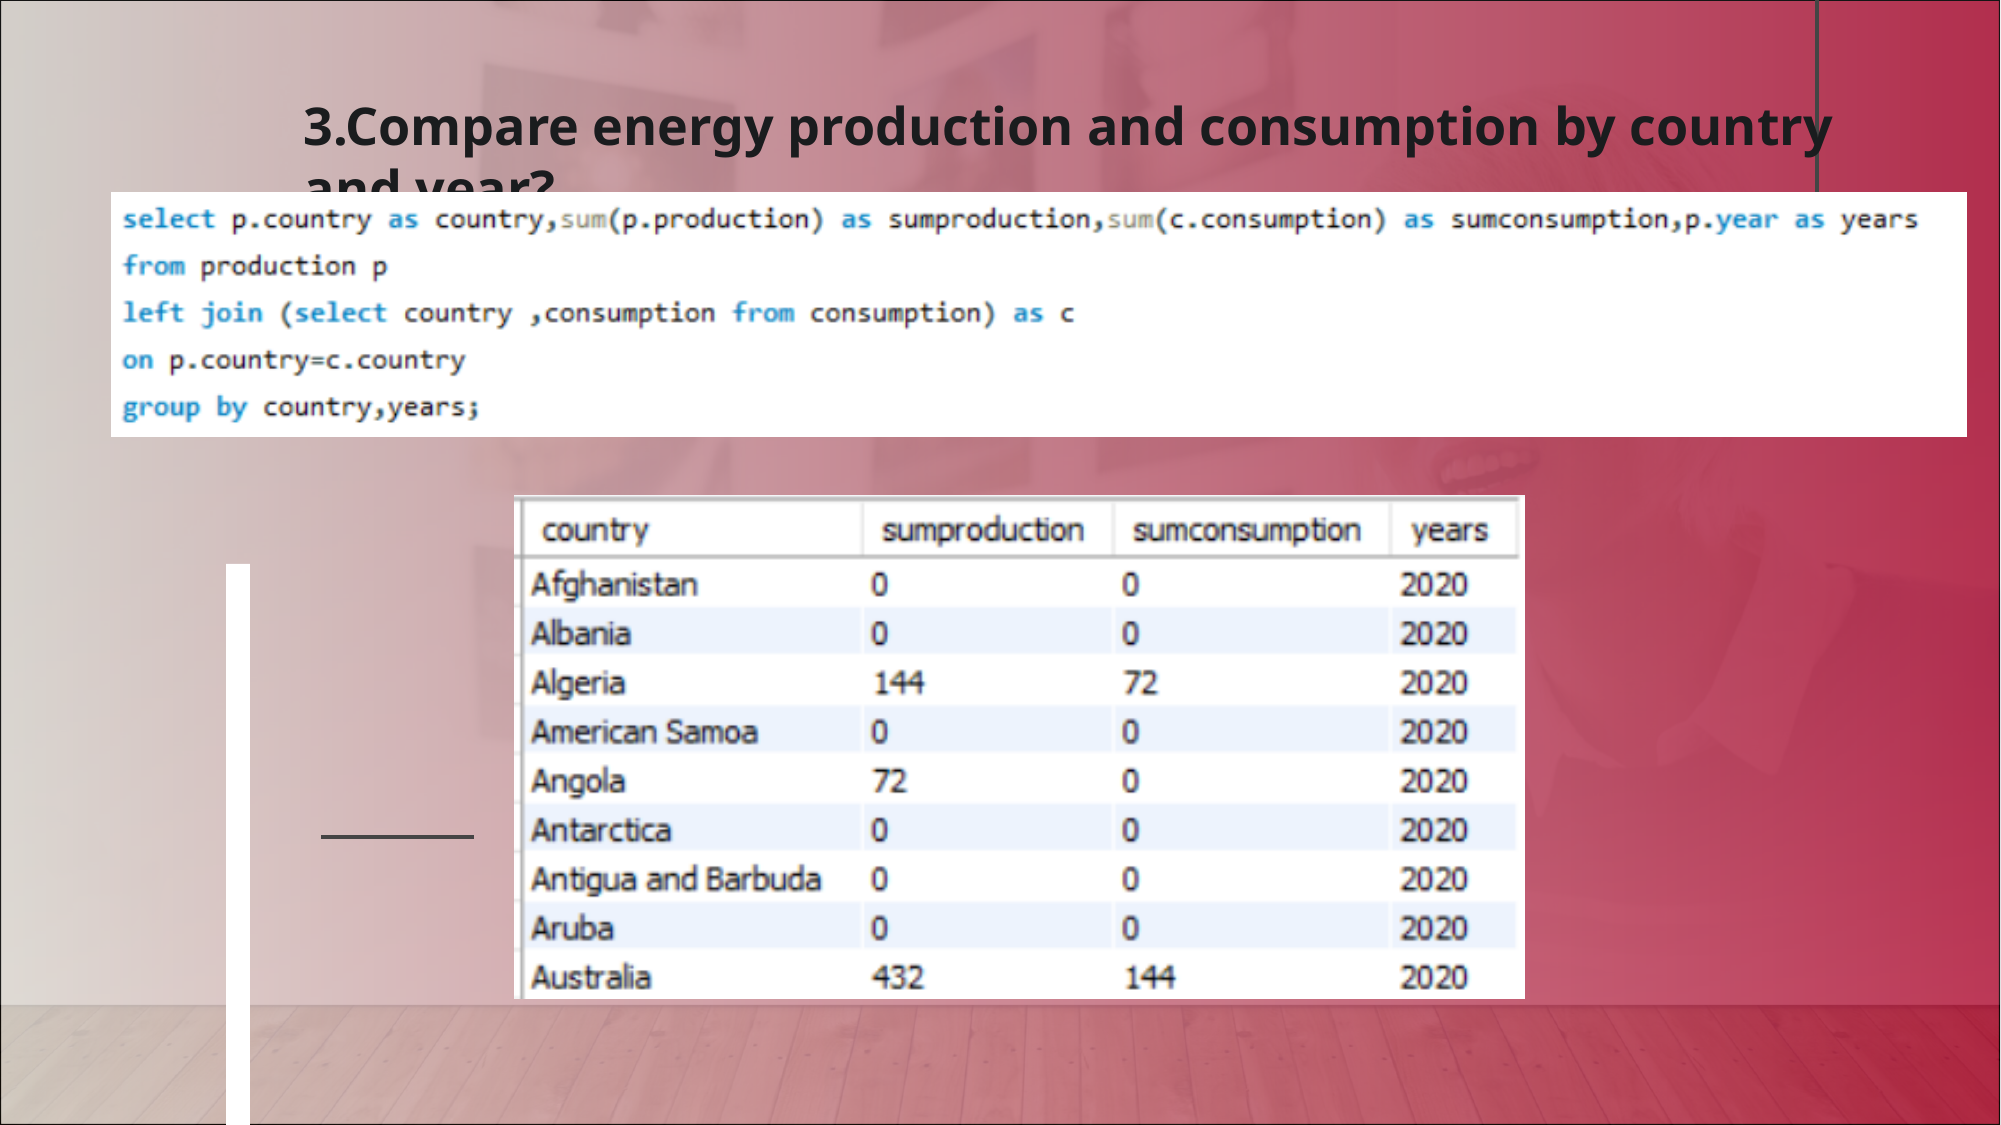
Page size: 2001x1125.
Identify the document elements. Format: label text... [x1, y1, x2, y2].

picture [514, 495, 1525, 999]
picture [111, 191, 1967, 437]
text_box 3.Compare energy production and consumption by country and year? [288, 86, 1895, 191]
